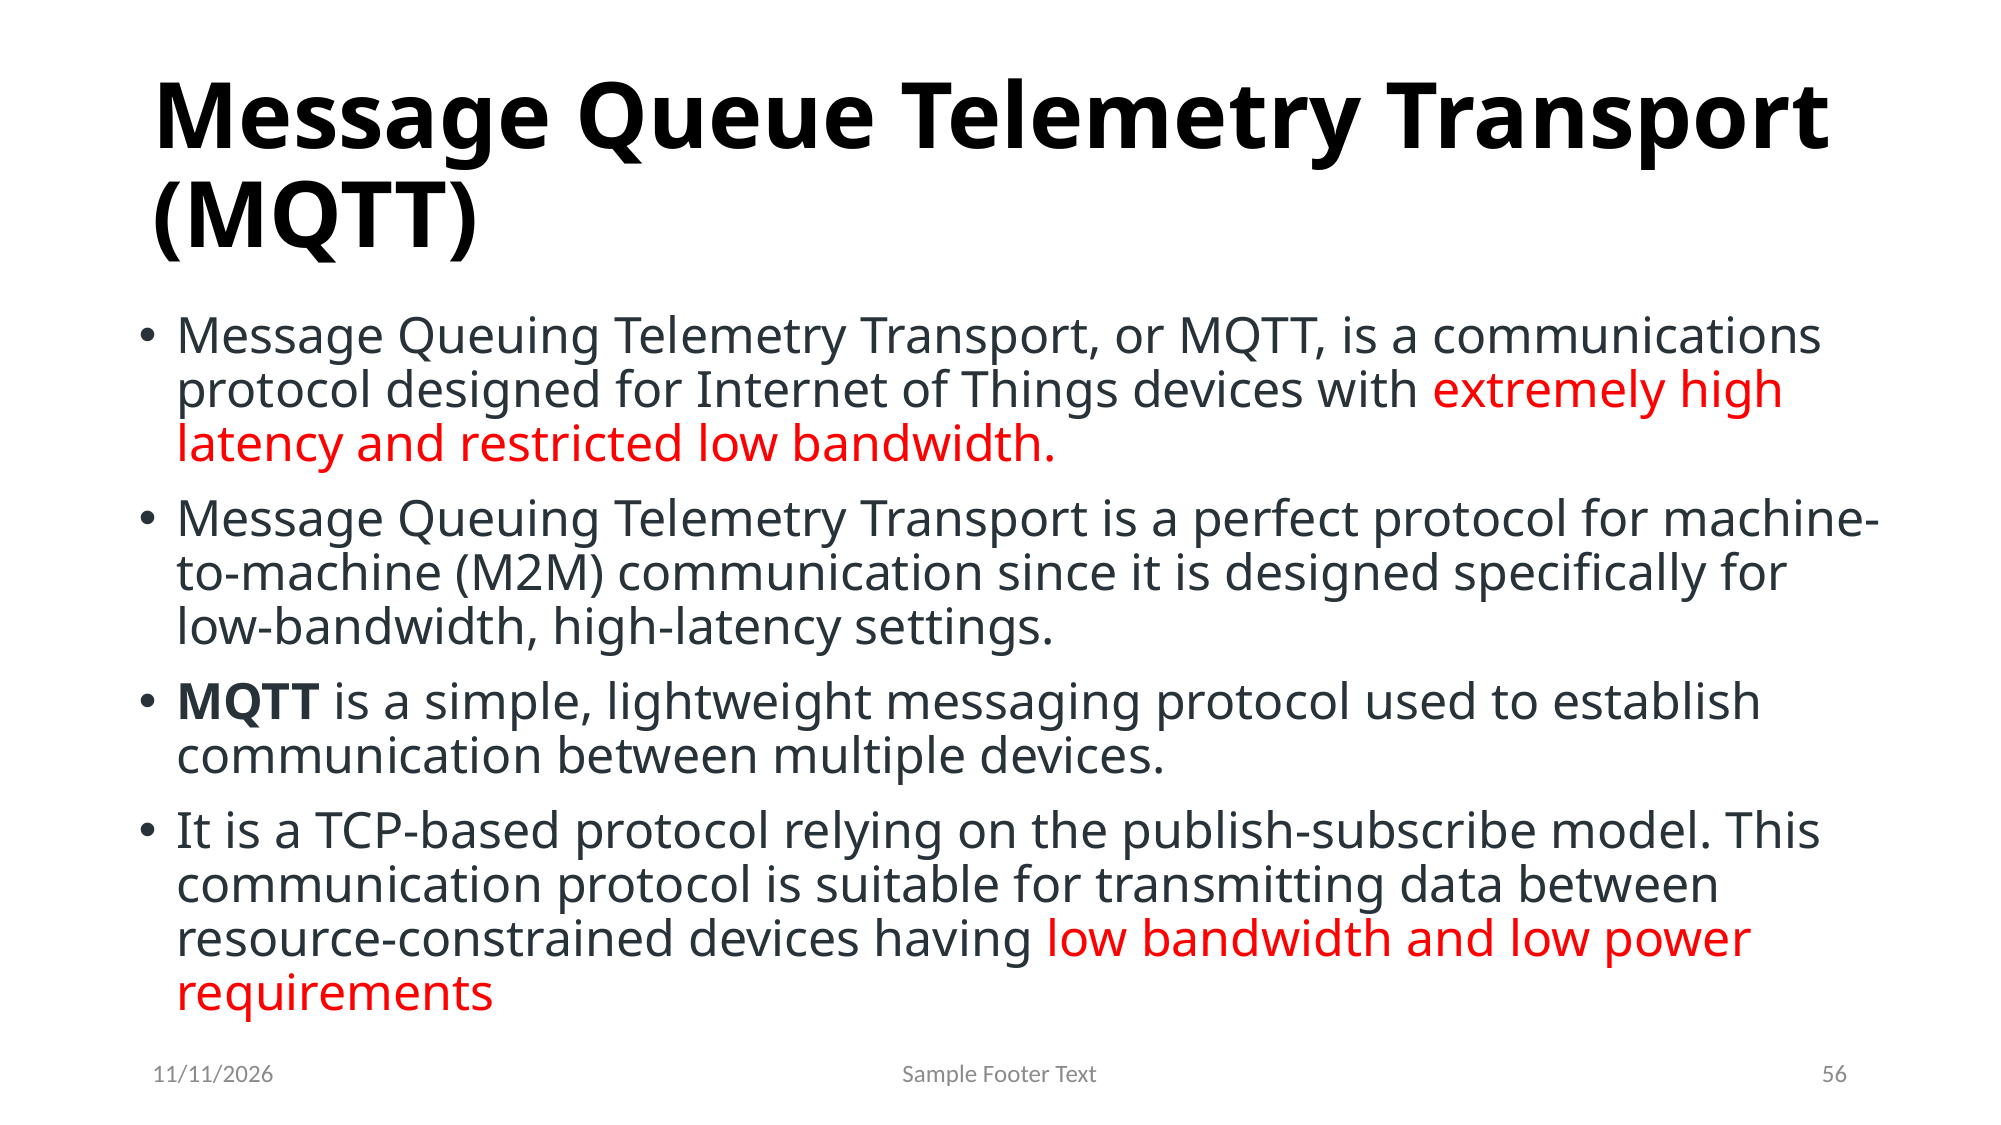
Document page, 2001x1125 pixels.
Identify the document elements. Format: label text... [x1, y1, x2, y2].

footer Sample Footer Text [662, 1042, 1338, 1103]
title Message Queue Telemetry Transport (MQTT) [137, 59, 1863, 278]
list Message Queuing Telemetry Transport, or MQTT, is a communications protocol designed for Internet of Things devices with extremely high latency and restricted low bandwidth. Message Queuing Telemetry Transport is a perfect protocol for machine-to-machine (M2M) communication since it is designed specifically for low-bandwidth, high-latency settings. MQTT is a simple, lightweight messaging protocol used to establish communication between multiple devices. It is a TCP-based protocol relying on the publish-subscribe model. This communication protocol is suitable for transmitting data between resource-constrained devices having low bandwidth and low power requirements [123, 303, 1913, 1017]
slide_number 56 [1412, 1042, 1863, 1103]
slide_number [137, 1042, 588, 1103]
